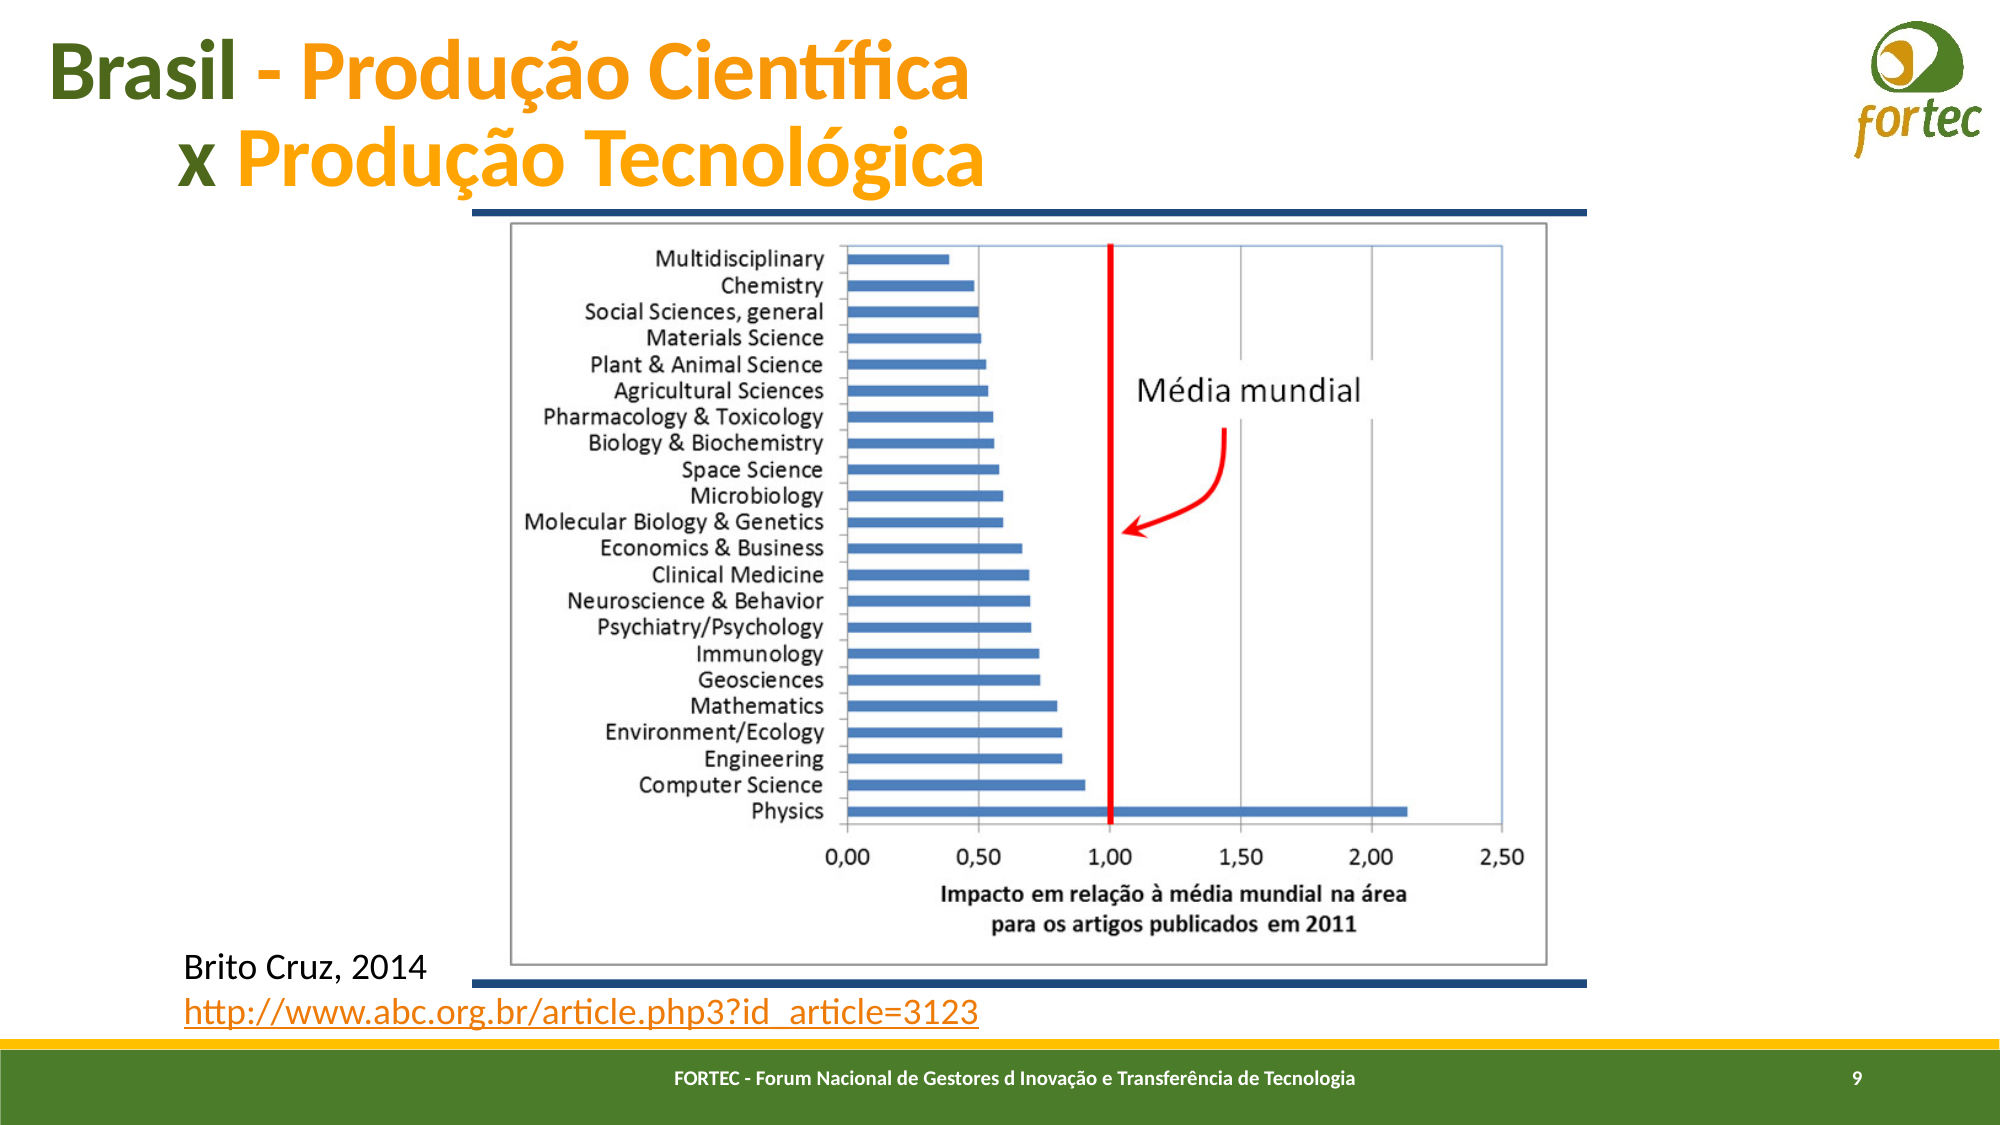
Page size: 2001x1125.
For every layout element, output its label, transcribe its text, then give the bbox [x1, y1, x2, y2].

picture [472, 208, 1587, 989]
picture [1854, 21, 1982, 159]
text_box [267, 212, 1733, 1083]
text_box Brito Cruz, 2014 http://www.abc.org.br/article.php3?id_article=3123 [168, 934, 1244, 1040]
slide_number 9 [1748, 1057, 1966, 1118]
title Brasil - Produção Científica x Produção Tecnológica [33, 21, 1830, 212]
footer FORTEC - Forum Nacional de Gestores d Inovação e Transferência de Tecnologia [438, 1057, 1593, 1118]
